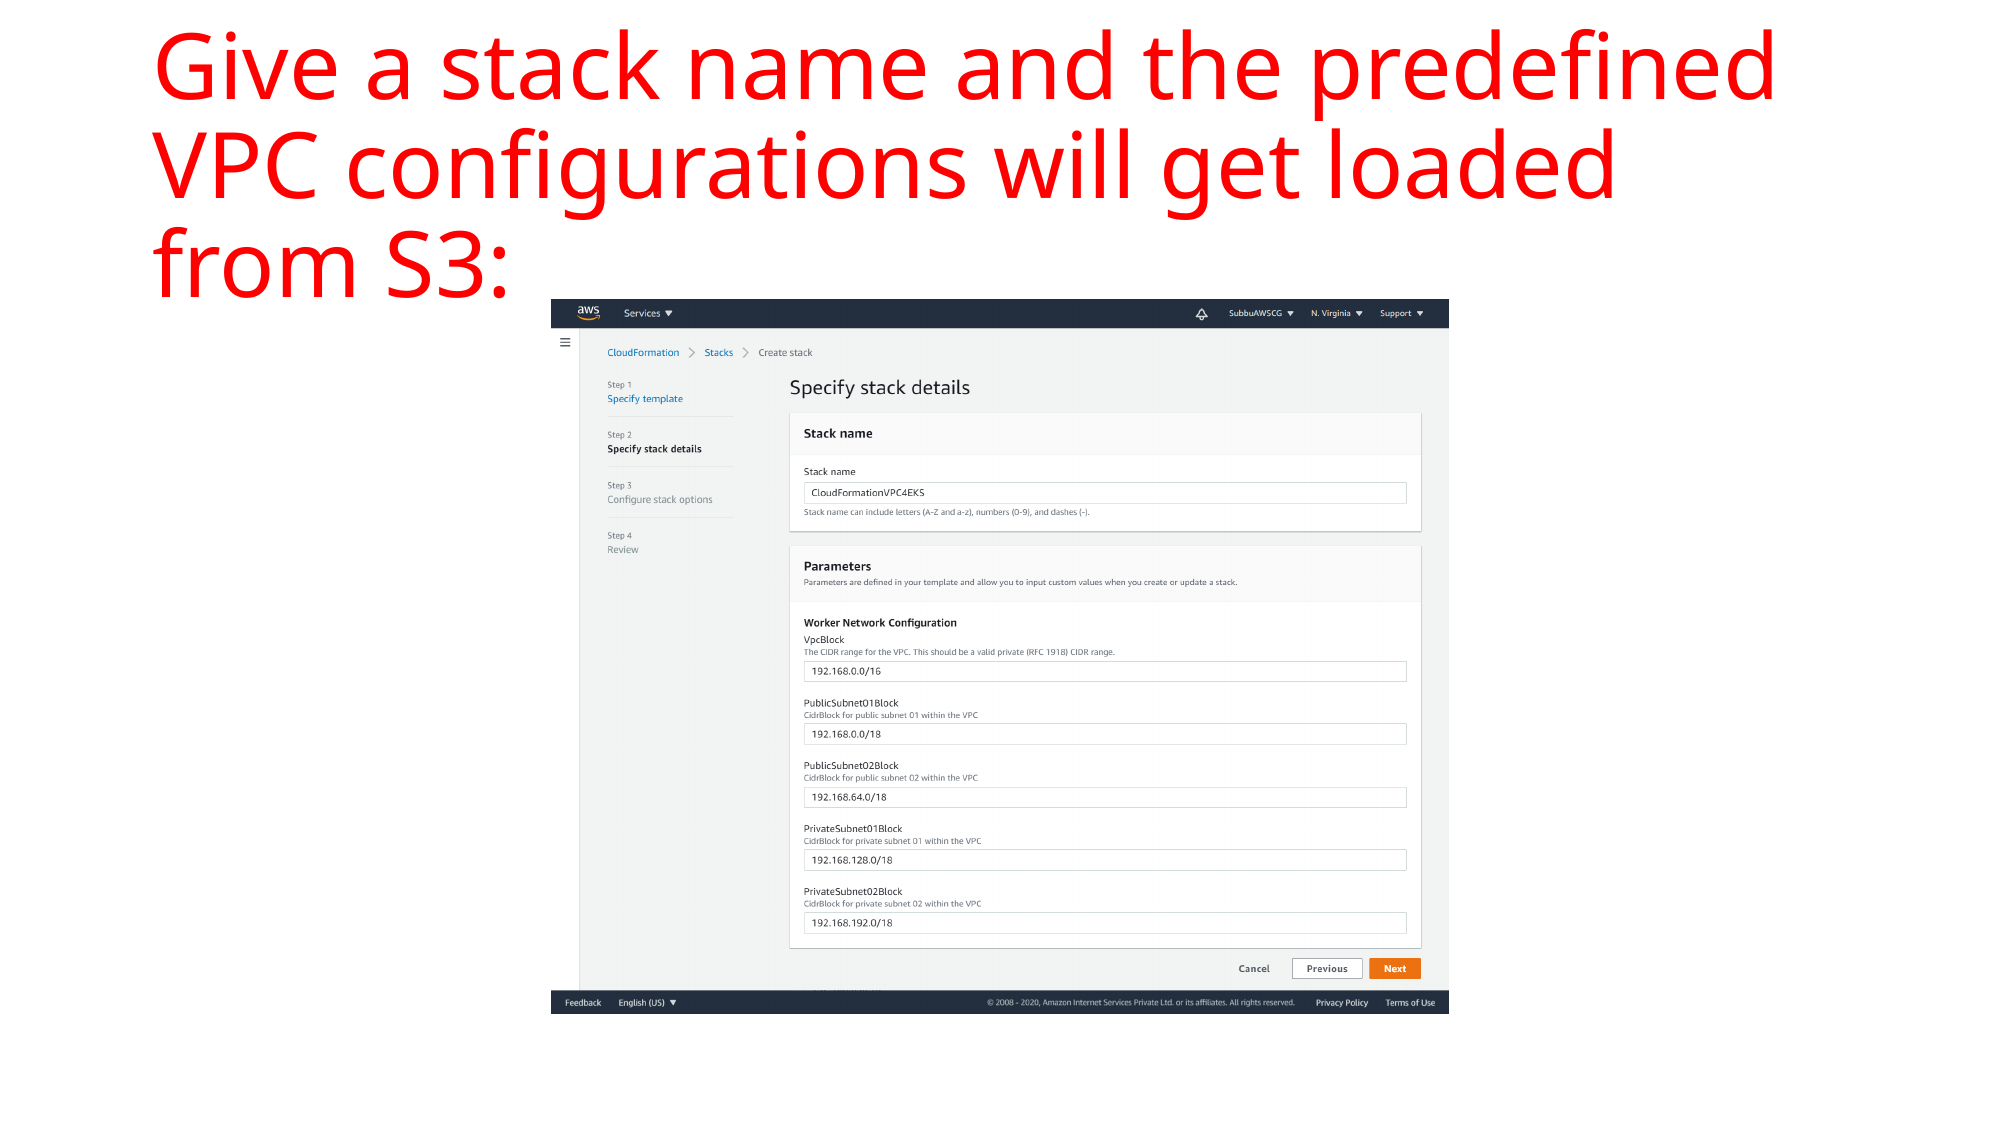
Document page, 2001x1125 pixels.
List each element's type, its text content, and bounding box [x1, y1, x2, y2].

title Give a stack name and the predefined VPC configurations will get loaded from S3: [137, 59, 1863, 278]
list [551, 299, 1449, 1014]
